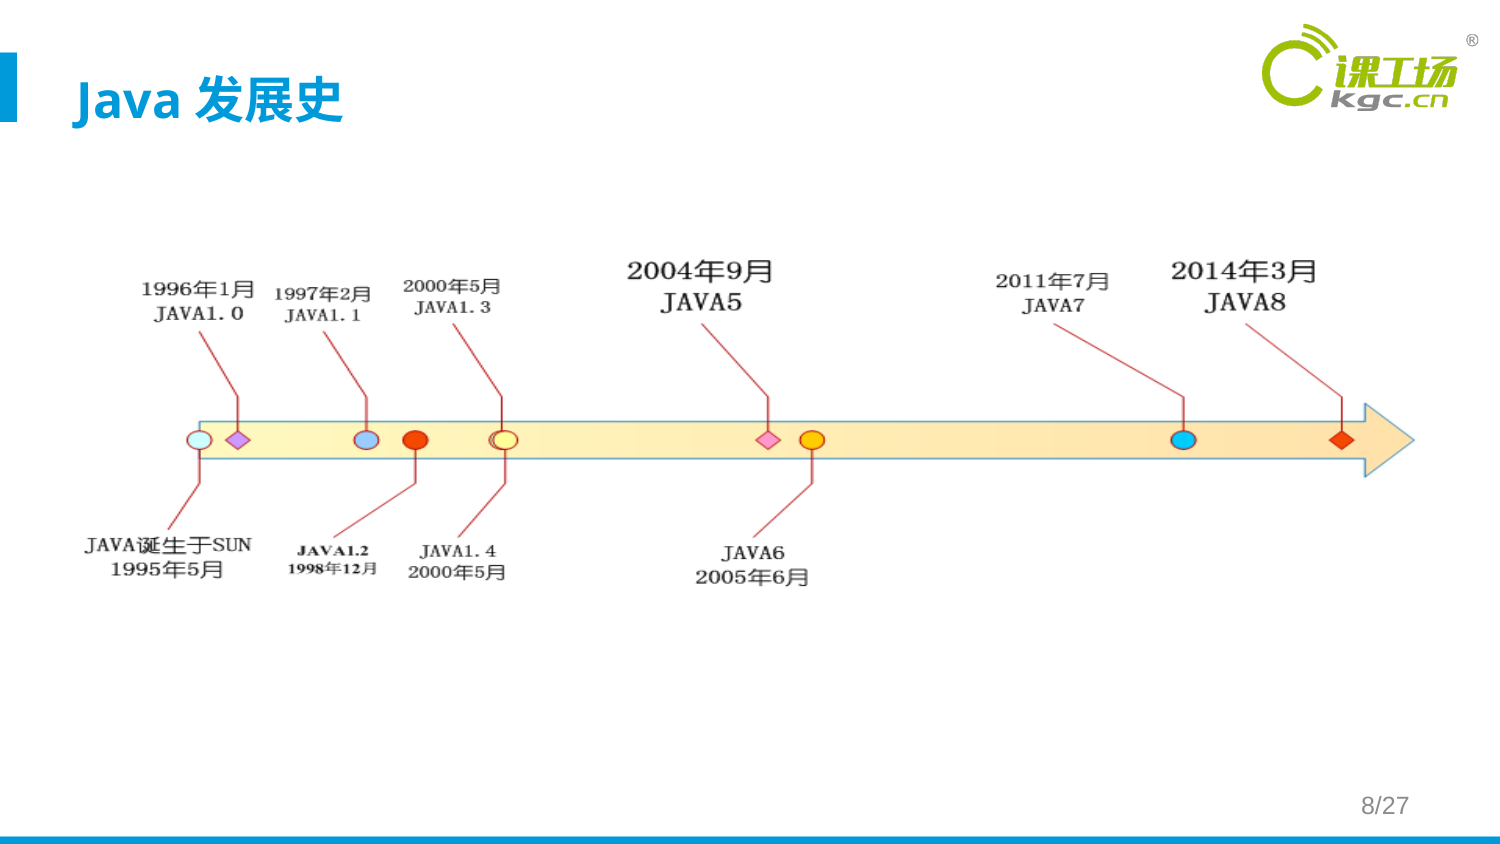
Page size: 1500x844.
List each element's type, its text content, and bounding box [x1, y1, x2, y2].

text_box Java发展史 [76, 32, 1427, 173]
slide_number 8/27 [1074, 782, 1425, 828]
picture [0, 0, 1500, 836]
